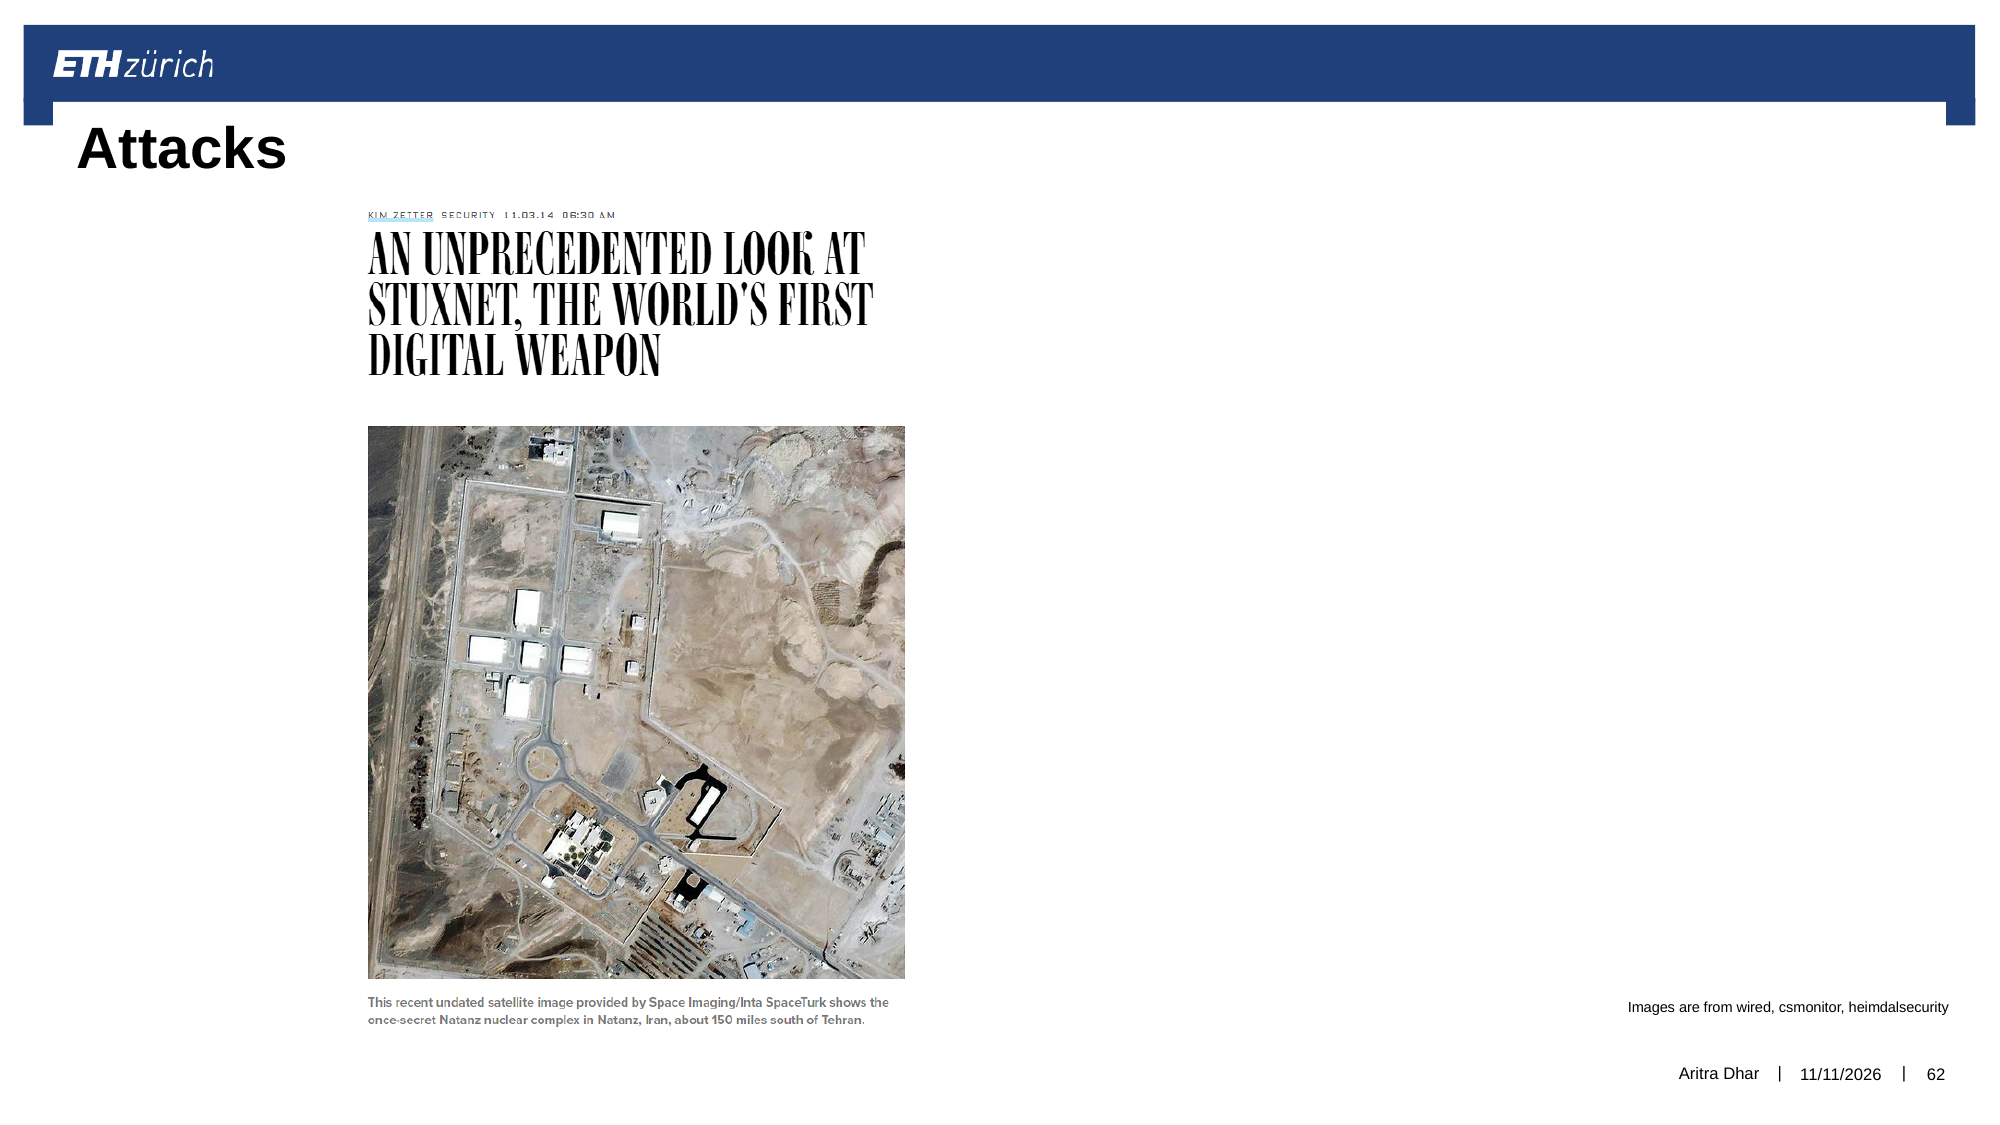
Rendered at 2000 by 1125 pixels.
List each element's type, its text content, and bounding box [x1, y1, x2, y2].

text_box Images are from wired, csmonitor, heimdalsecurity [1613, 990, 1969, 1023]
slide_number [1790, 1034, 1892, 1112]
title Attacks [53, 101, 1946, 262]
footer Aritra Dhar [999, 1034, 1760, 1111]
slide_number 62 [1906, 1034, 1966, 1112]
picture [361, 206, 912, 1033]
